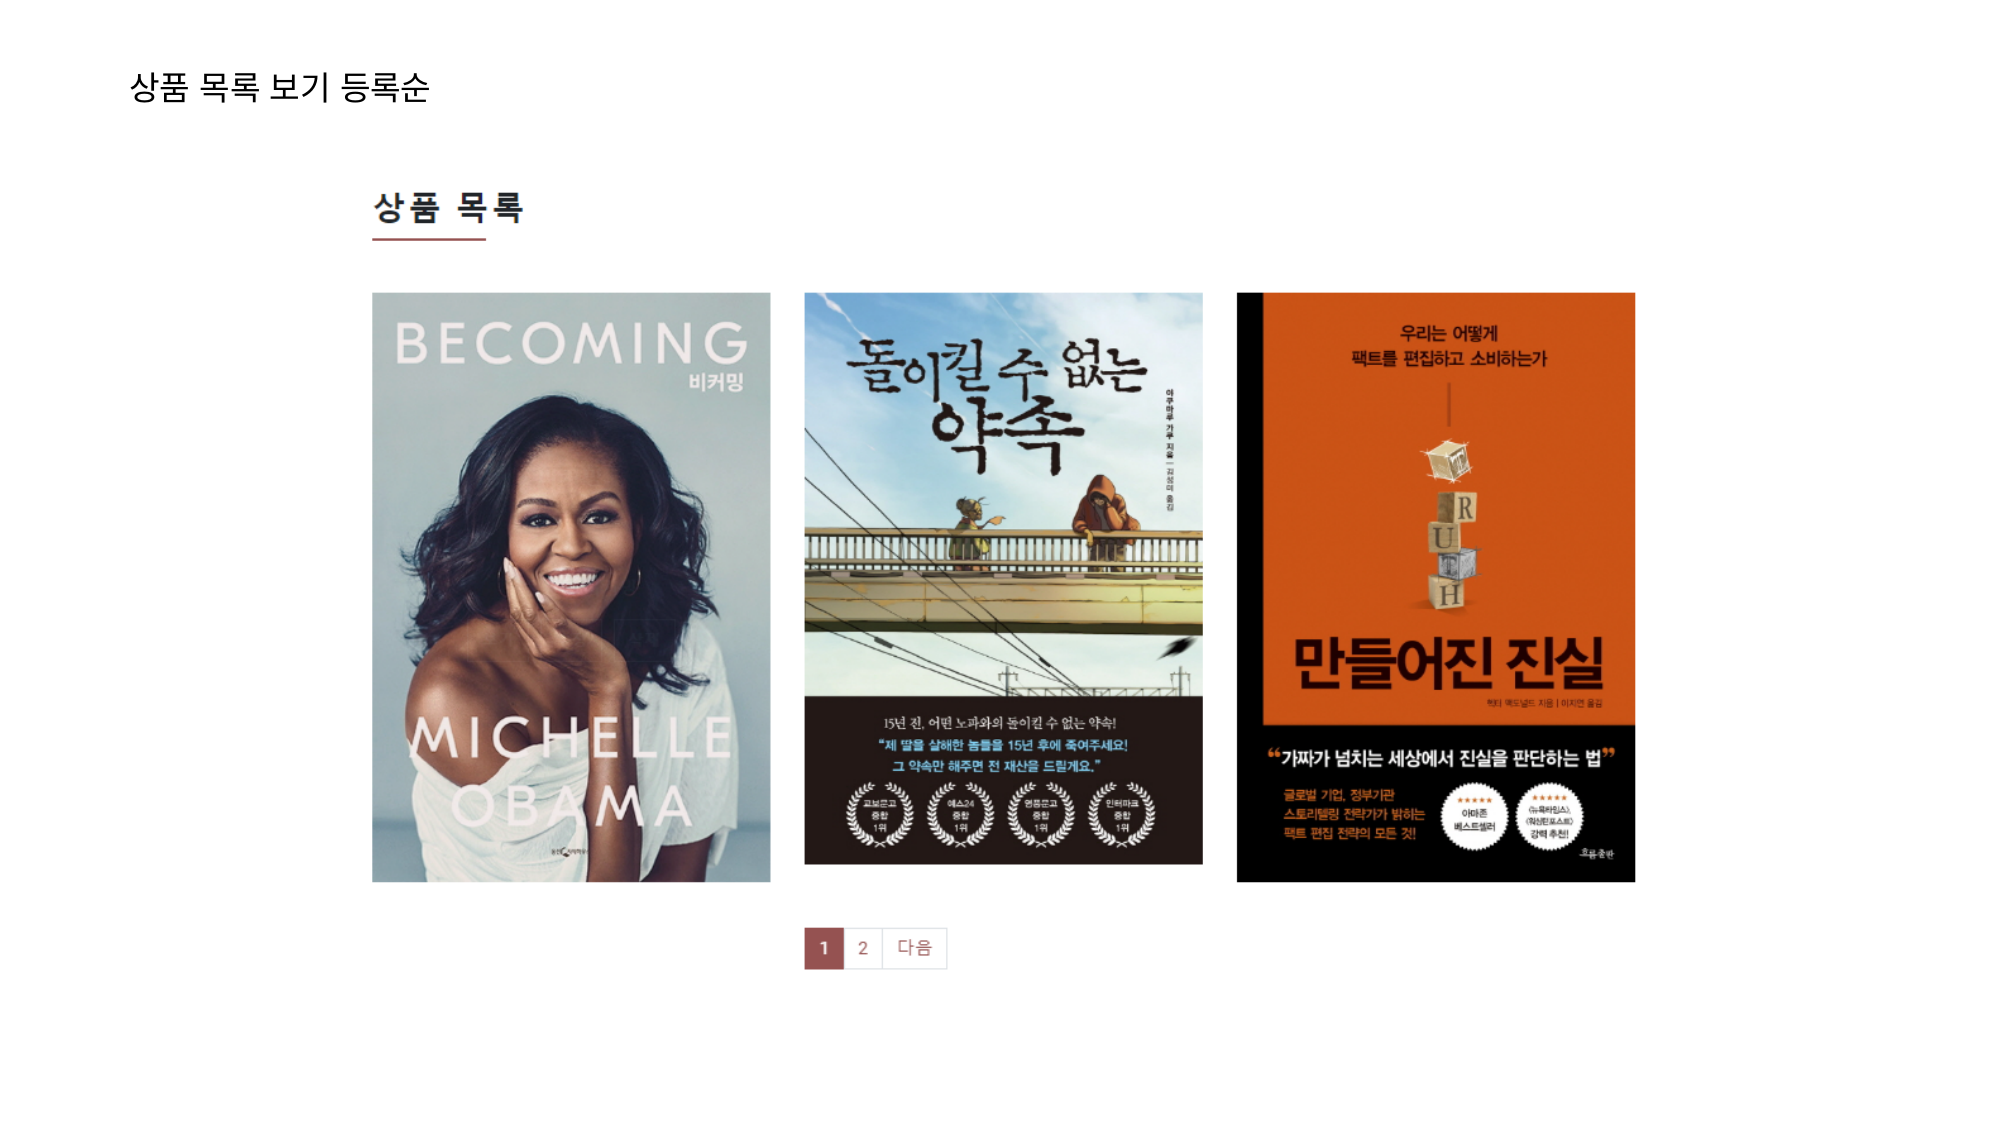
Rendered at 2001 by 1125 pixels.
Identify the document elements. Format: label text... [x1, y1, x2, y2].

title 상품 목록 보기 등록순 [28, 43, 533, 116]
picture [318, 160, 1691, 981]
